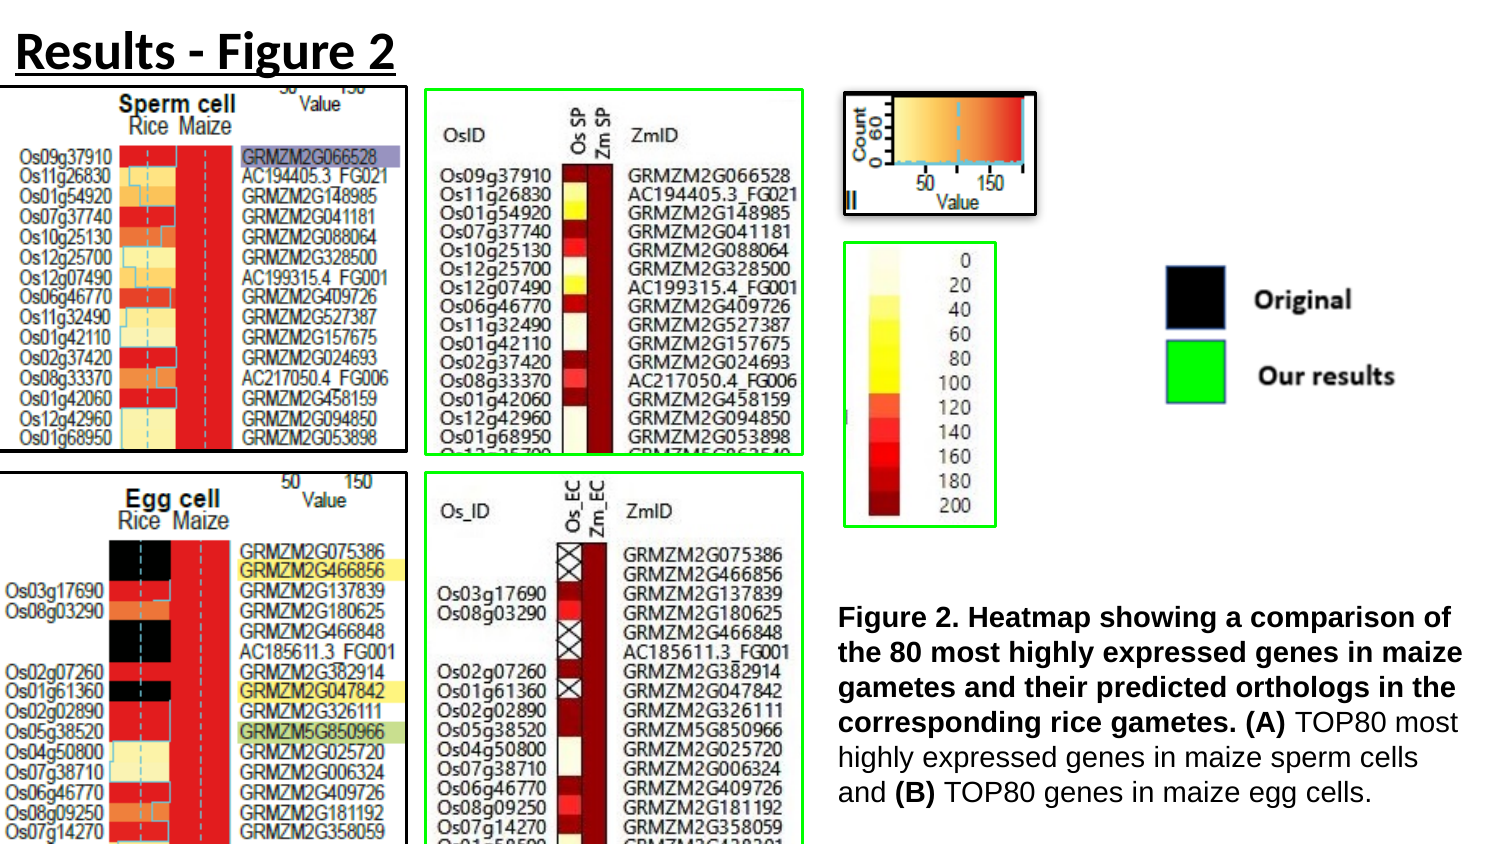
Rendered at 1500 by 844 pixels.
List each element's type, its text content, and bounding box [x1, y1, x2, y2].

picture [426, 473, 802, 844]
text_box Figure 2. Heatmap showing a comparison of the 80 most highly expressed genes in maize gametes and their predicted orthologs in the corresponding rice gametes. (A) TOP80 most highly expressed genes in maize sperm cells and (B) TOP80 genes in maize egg cells. [822, 583, 1483, 824]
picture [845, 93, 1034, 213]
picture [845, 243, 995, 526]
picture [1146, 259, 1438, 416]
picture [0, 87, 406, 450]
title Results - Figure 2 [0, 0, 1398, 94]
picture [0, 473, 406, 844]
picture [426, 90, 802, 454]
